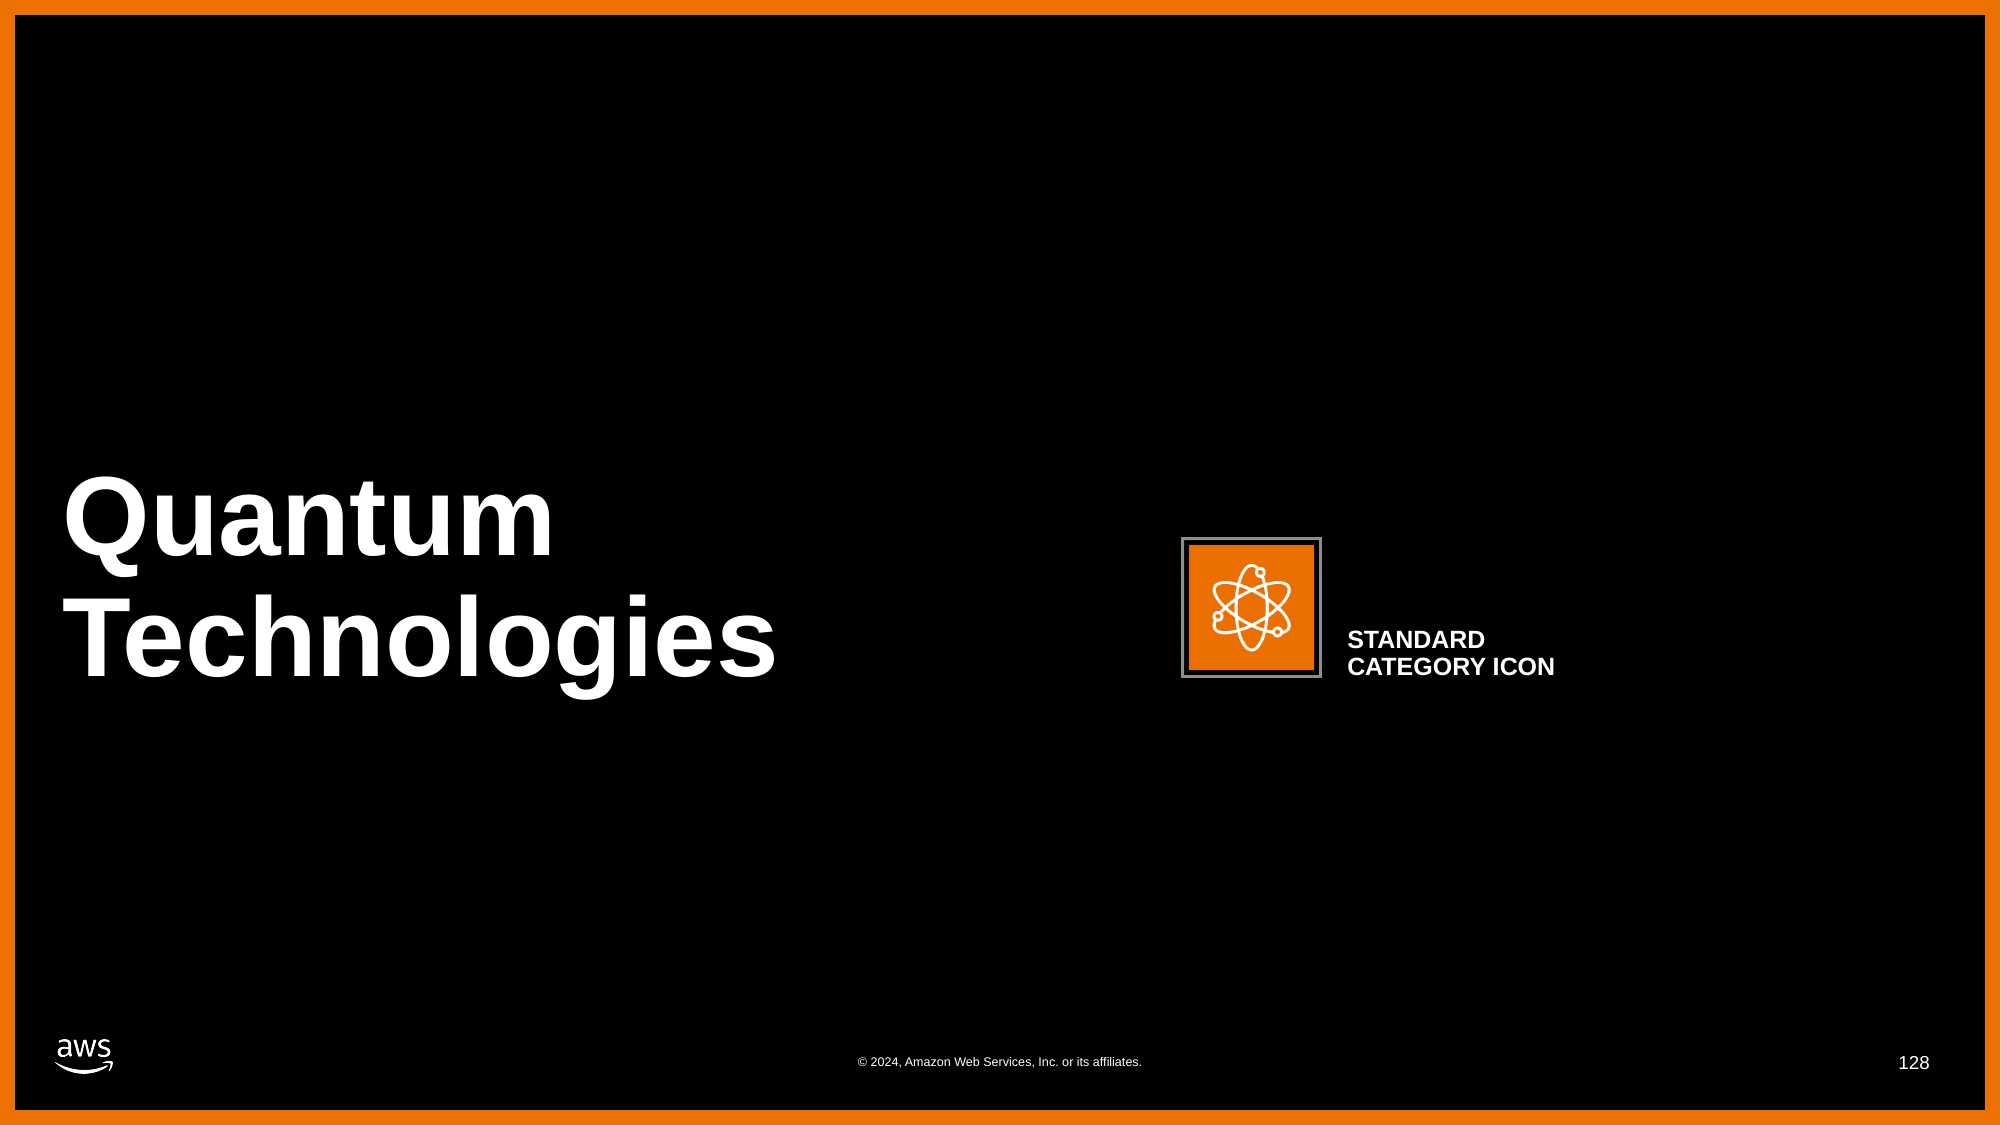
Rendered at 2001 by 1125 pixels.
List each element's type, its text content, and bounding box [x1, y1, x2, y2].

text_box STANDARD CATEGORY ICON [1332, 541, 1780, 689]
footer © 2024, Amazon Web Services, Inc. or its affiliates. [662, 1031, 1338, 1092]
picture [55, 1039, 113, 1074]
picture [1181, 537, 1322, 678]
slide_number 128 [1494, 1031, 1945, 1092]
title Quantum Technologies [47, 339, 1393, 709]
